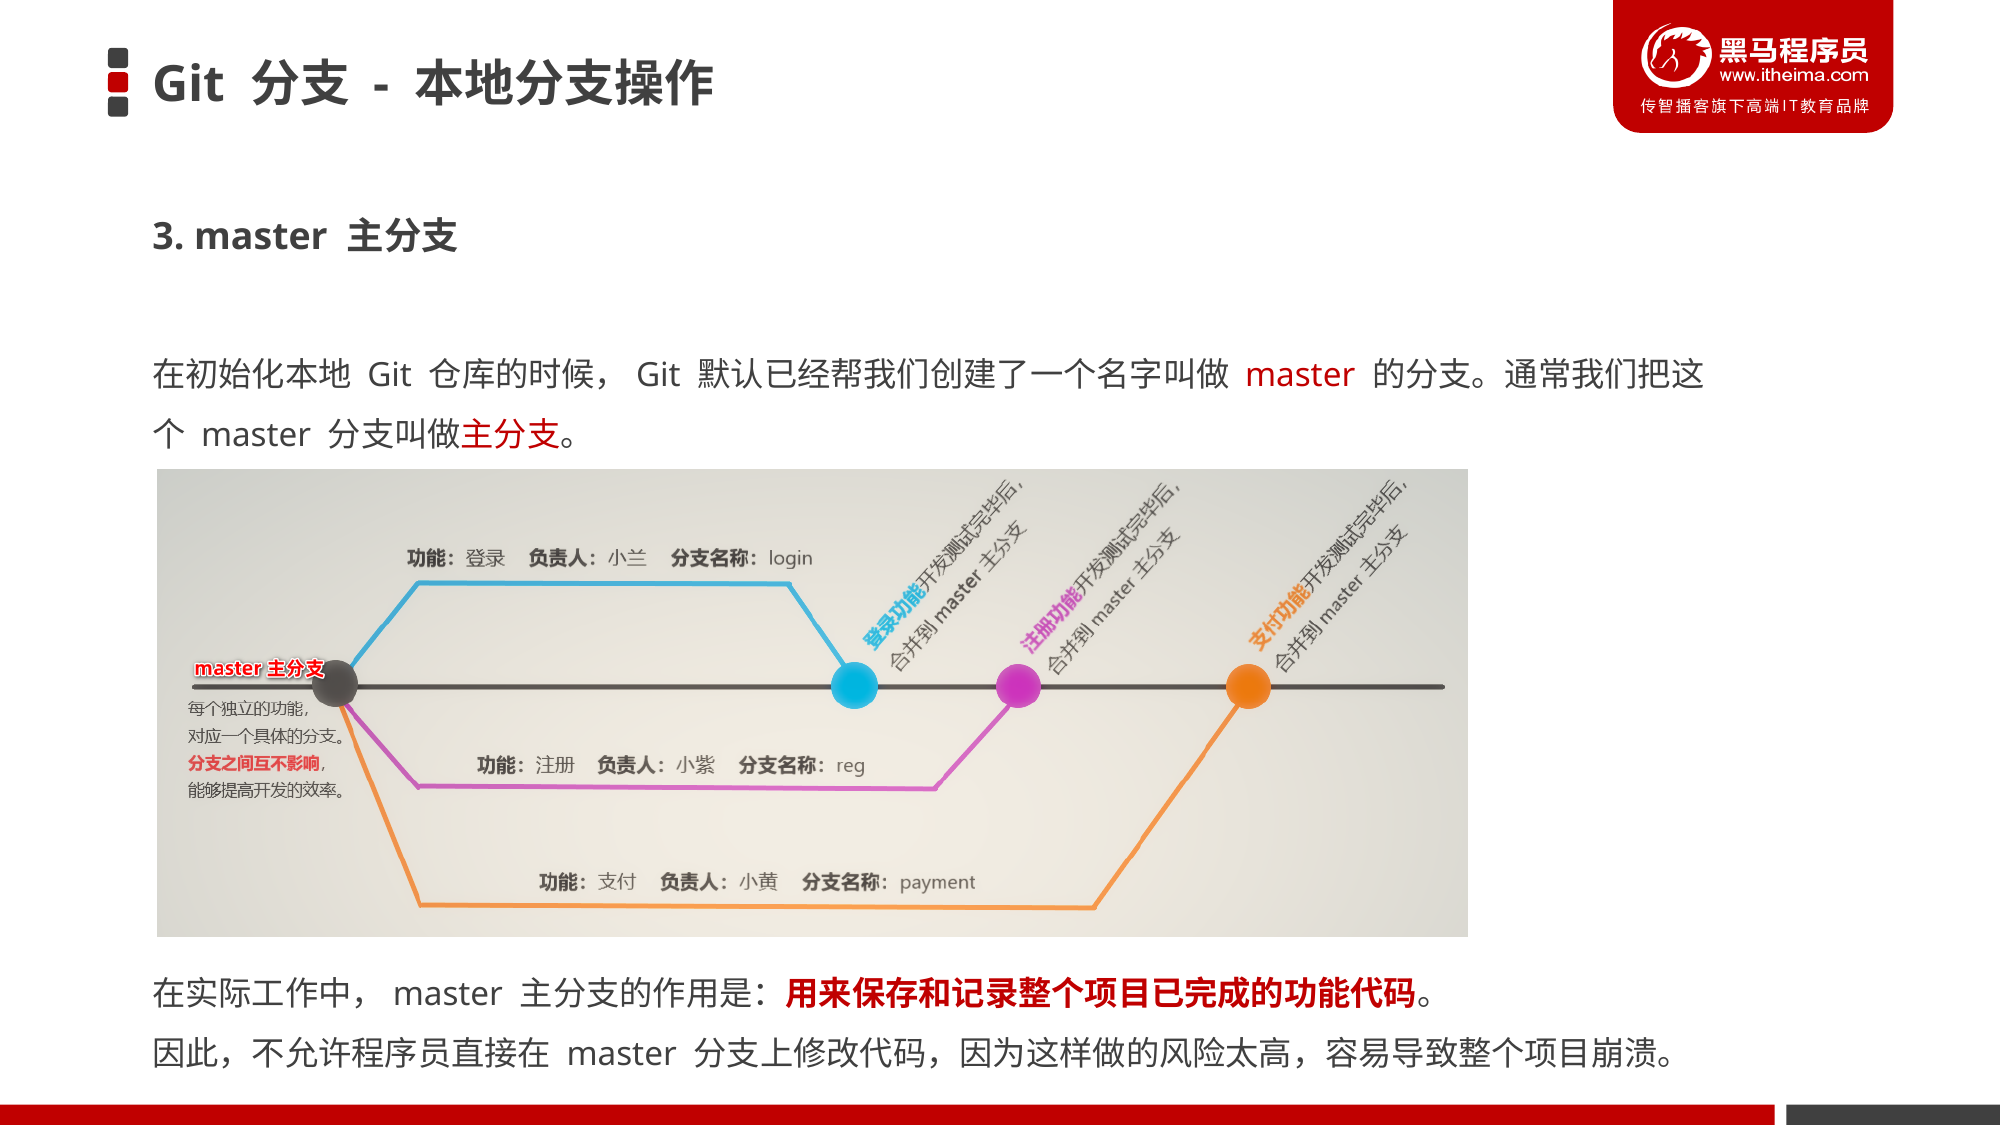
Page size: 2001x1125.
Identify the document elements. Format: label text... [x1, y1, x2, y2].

picture [1616, 11, 1894, 125]
list 3. master 主分支 [137, 192, 1753, 277]
list 在初始化本地 Git 仓库的时候，Git 默认已经帮我们创建了一个名字叫做 master 的分支。通常我们把这个 master 分支叫做主分支。 [137, 326, 1753, 458]
picture [157, 469, 1469, 937]
text_box 在实际工作中，master 主分支的作用是：用来保存和记录整个项目已完成的功能代码。 因此，不允许程序员直接在 master 分支上修改代码，因为这样做的风险太高，容易导致整个项目崩溃。 [137, 945, 1701, 1106]
title Git 分支 - 本地分支操作 [137, 38, 1577, 124]
